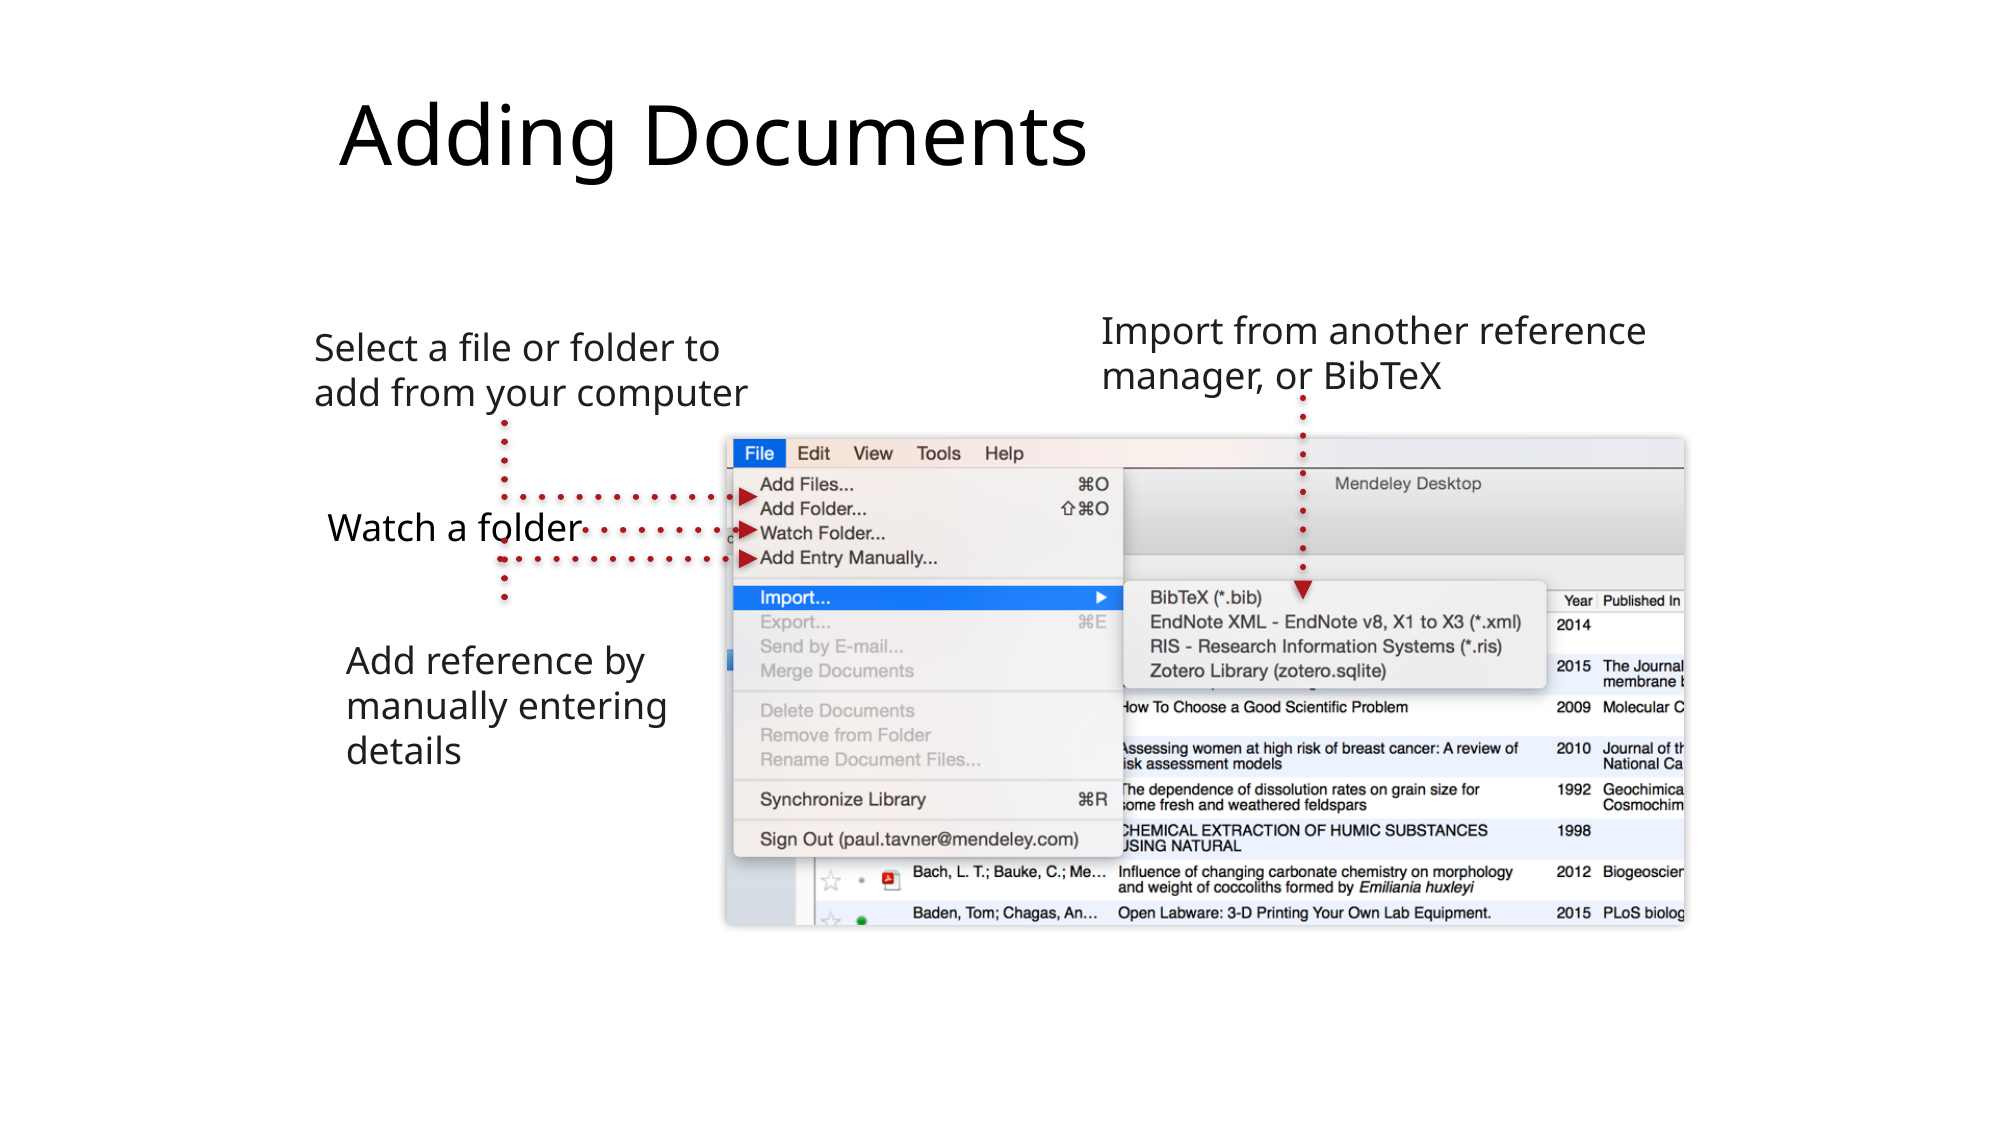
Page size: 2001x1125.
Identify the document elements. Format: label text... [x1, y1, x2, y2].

text_box Import from another reference manager, or BibTeX [1101, 307, 1648, 398]
picture [726, 439, 1684, 925]
title Adding Documents [324, 45, 1675, 233]
text_box Watch a folder [319, 496, 601, 557]
text_box Add reference by manually entering details [338, 629, 701, 780]
text_box Select a file or folder to add from your computer [306, 316, 757, 422]
